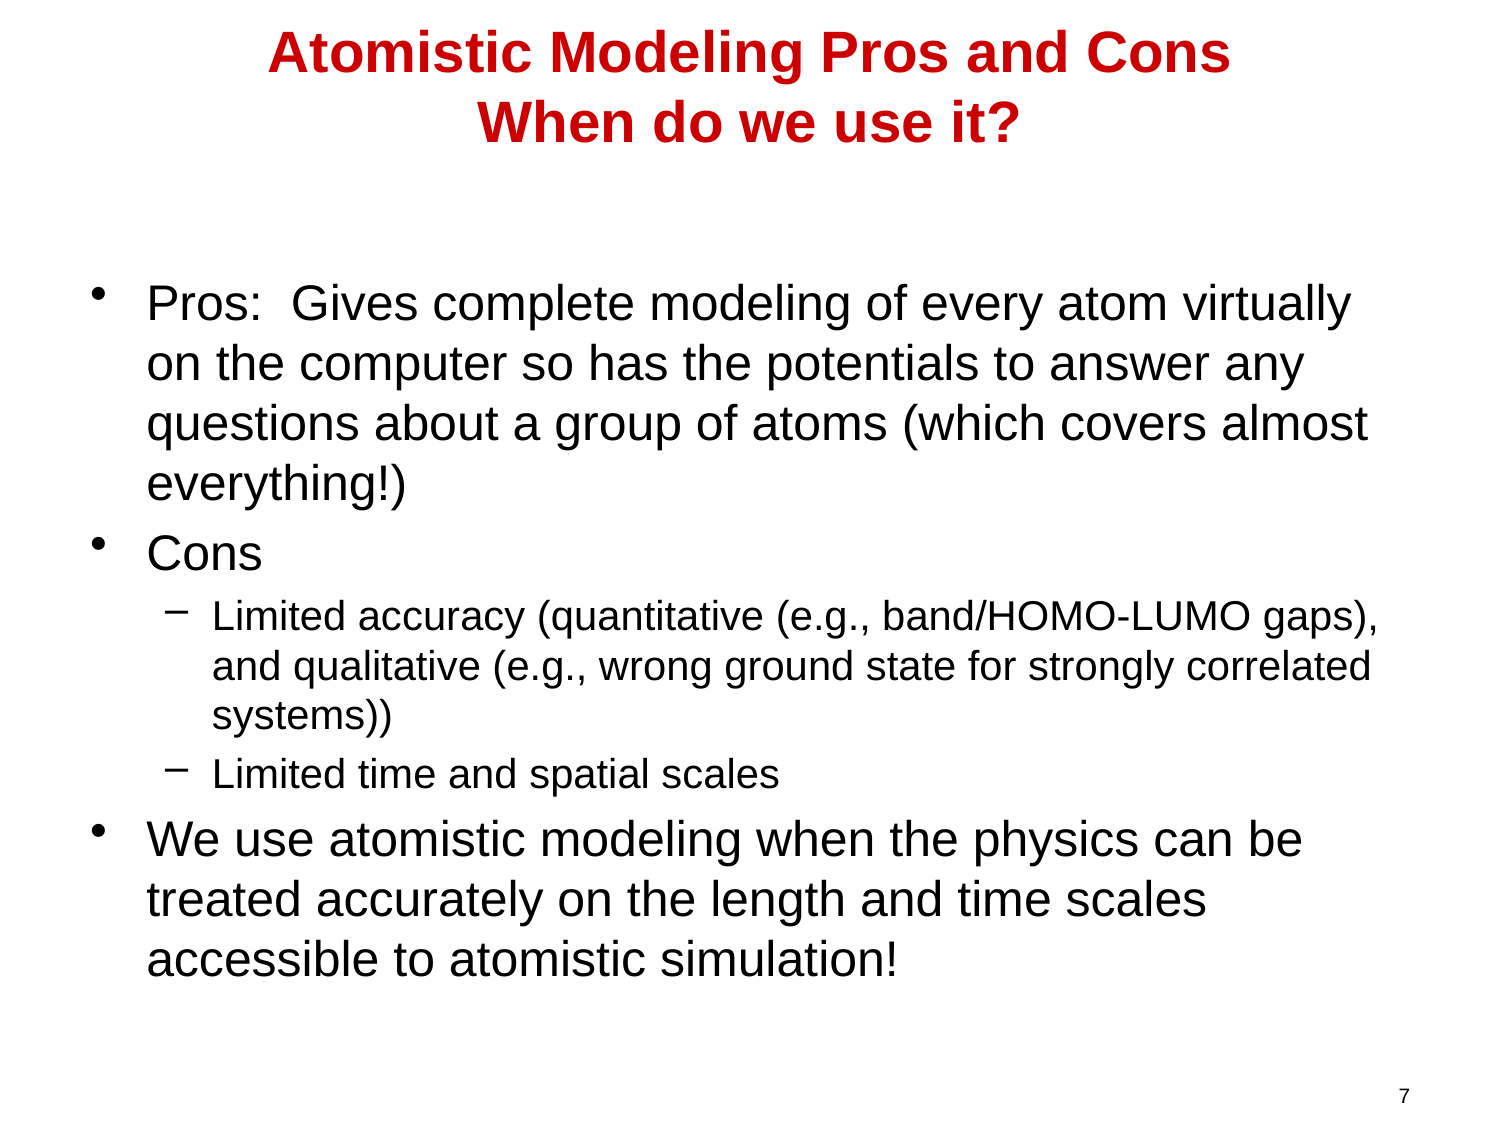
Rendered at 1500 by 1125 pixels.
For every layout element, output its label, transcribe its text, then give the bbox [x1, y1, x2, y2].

list Pros: Gives complete modeling of every atom virtually on the computer so has the potentials to answer any questions about a group of atoms (which covers almost everything!) Cons Limited accuracy (quantitative (e.g., band/HOMO-LUMO gaps), and qualitative (e.g., wrong ground state for strongly correlated systems)) Limited time and spatial scales We use atomistic modeling when the physics can be treated accurately on the length and time scales accessible to atomistic simulation! [75, 262, 1425, 1005]
title Atomistic Modeling Pros and Cons When do we use it? [0, 0, 1500, 169]
slide_number 7 [1074, 1049, 1426, 1103]
